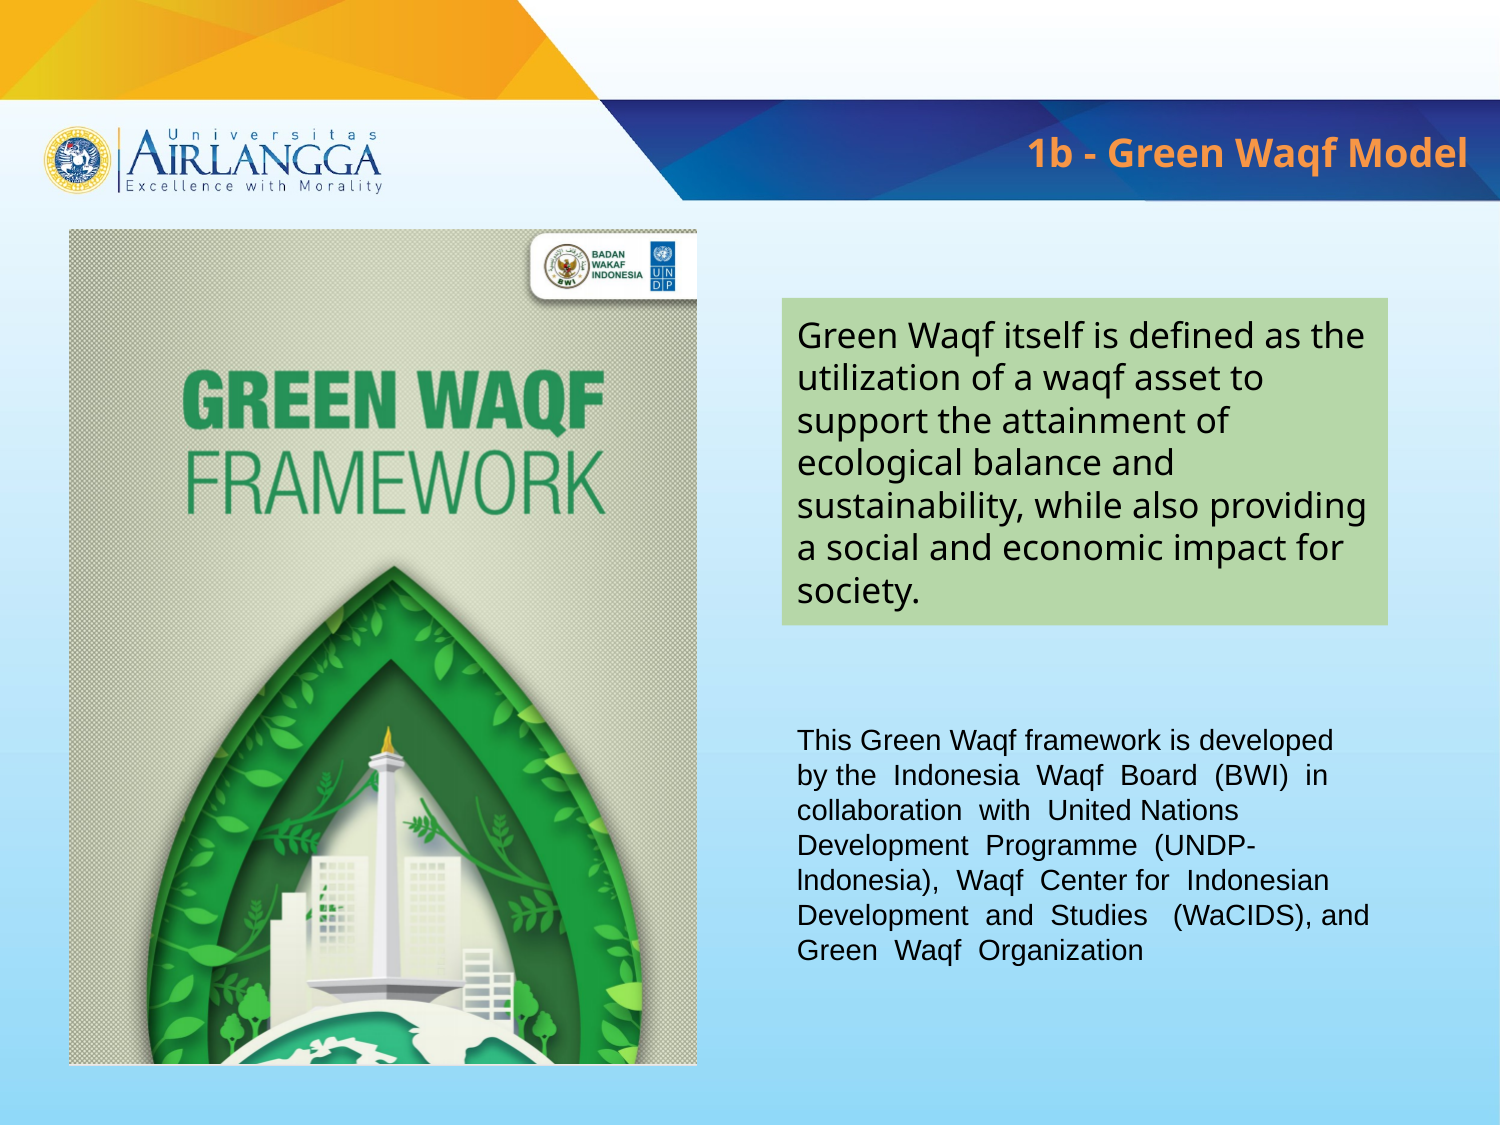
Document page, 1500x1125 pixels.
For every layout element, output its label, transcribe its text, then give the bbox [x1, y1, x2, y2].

text_box This Green Waqf framework is developed by the Indonesia Waqf Board (BWI) in collaboration with United Nations Development Programme (UNDP-lndonesia), Waqf Center for Indonesian Development and Studies (WaCIDS), and Green Waqf Organization [781, 706, 1388, 982]
text_box Green Waqf itself is defined as the utilization of a waqf asset to support the attainment of ecological balance and sustainability, while also providing a social and economic impact for society. [781, 297, 1388, 626]
picture [0, 0, 1500, 1125]
text_box 1b - Green Waqf Model [459, 112, 1485, 191]
